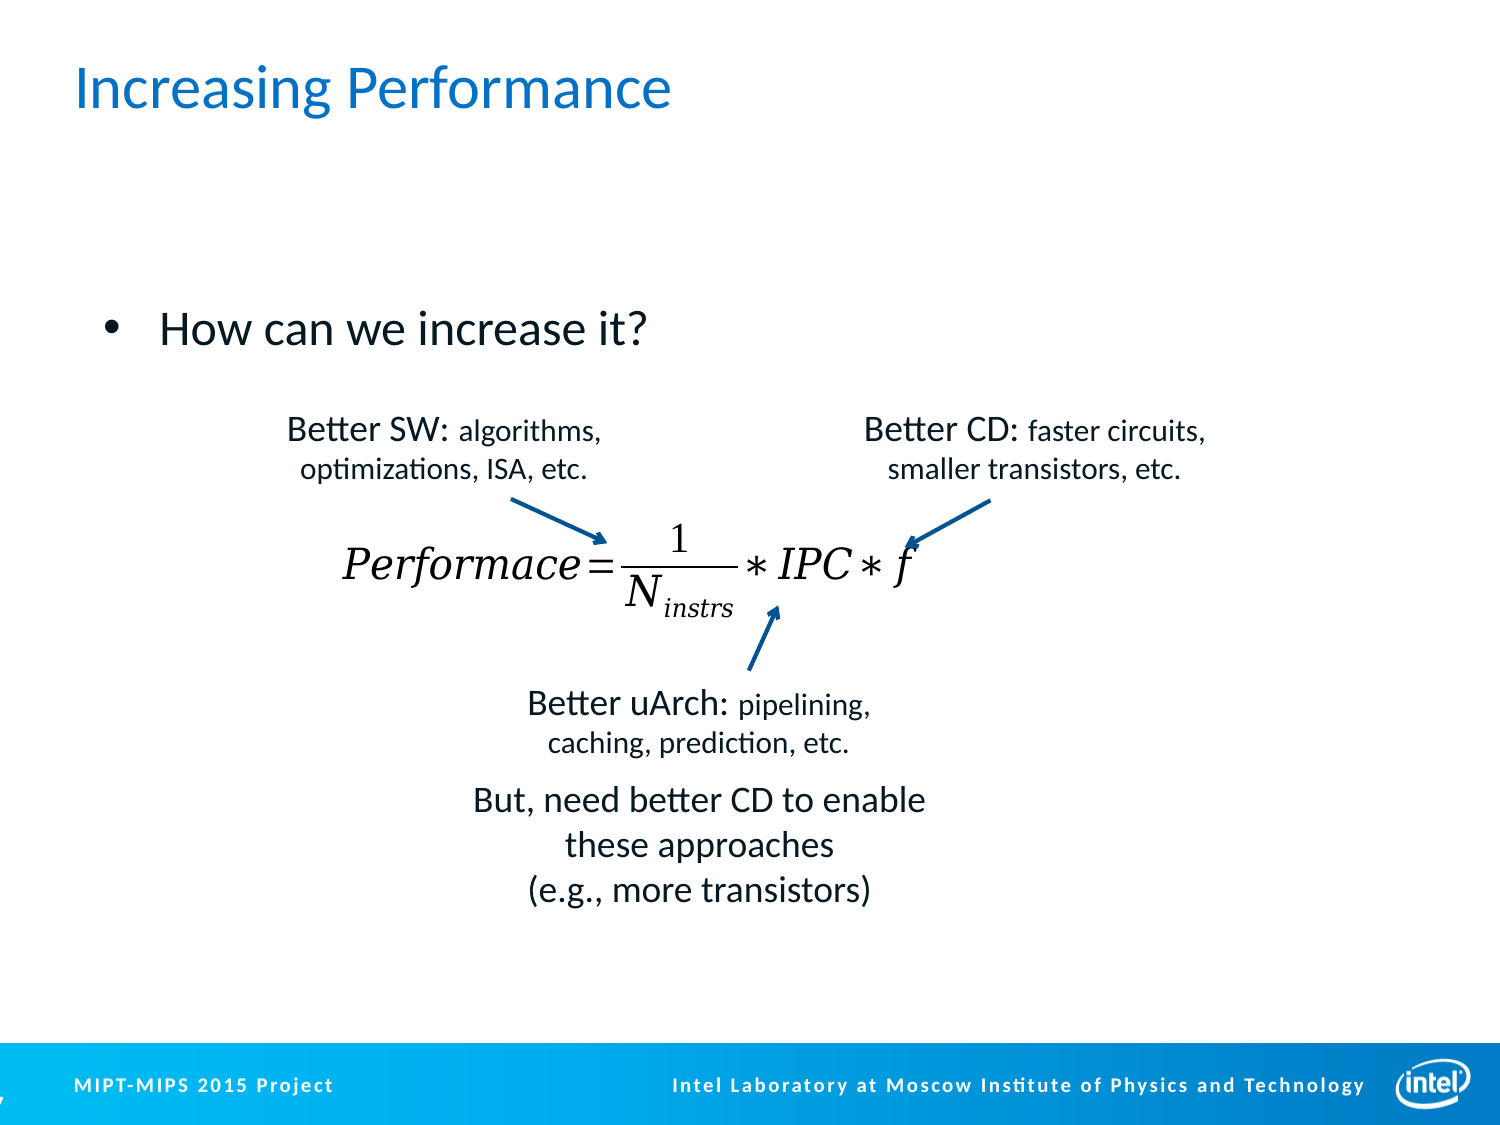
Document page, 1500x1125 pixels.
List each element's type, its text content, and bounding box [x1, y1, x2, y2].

text_box Better uArch: pipelining, caching, prediction, etc. [746, 605, 781, 672]
picture [1307, 1090, 1314, 1125]
text_box Better CD: faster circuits, smaller transistors, etc. [904, 498, 992, 549]
picture [1307, 1043, 1314, 1084]
text_box But, need better CD to enable these approaches (e.g., more transistors) [449, 767, 950, 917]
picture [1324, 1043, 1500, 1125]
picture [1289, 1043, 1296, 1125]
text_box Better SW: algorithms, optimizations, ISA, etc. [510, 496, 608, 546]
picture [1245, 1081, 1252, 1125]
picture [1245, 1043, 1252, 1078]
list How can we increase it? [102, 295, 1398, 391]
title Increasing Performance [74, 66, 1425, 214]
text_box Better uArch: pipelining, caching, prediction, etc. [471, 682, 927, 756]
text_box Better CD: faster circuits, smaller transistors, etc. [807, 408, 1263, 482]
text_box Better SW: algorithms, optimizations, ISA, etc. [216, 408, 672, 482]
